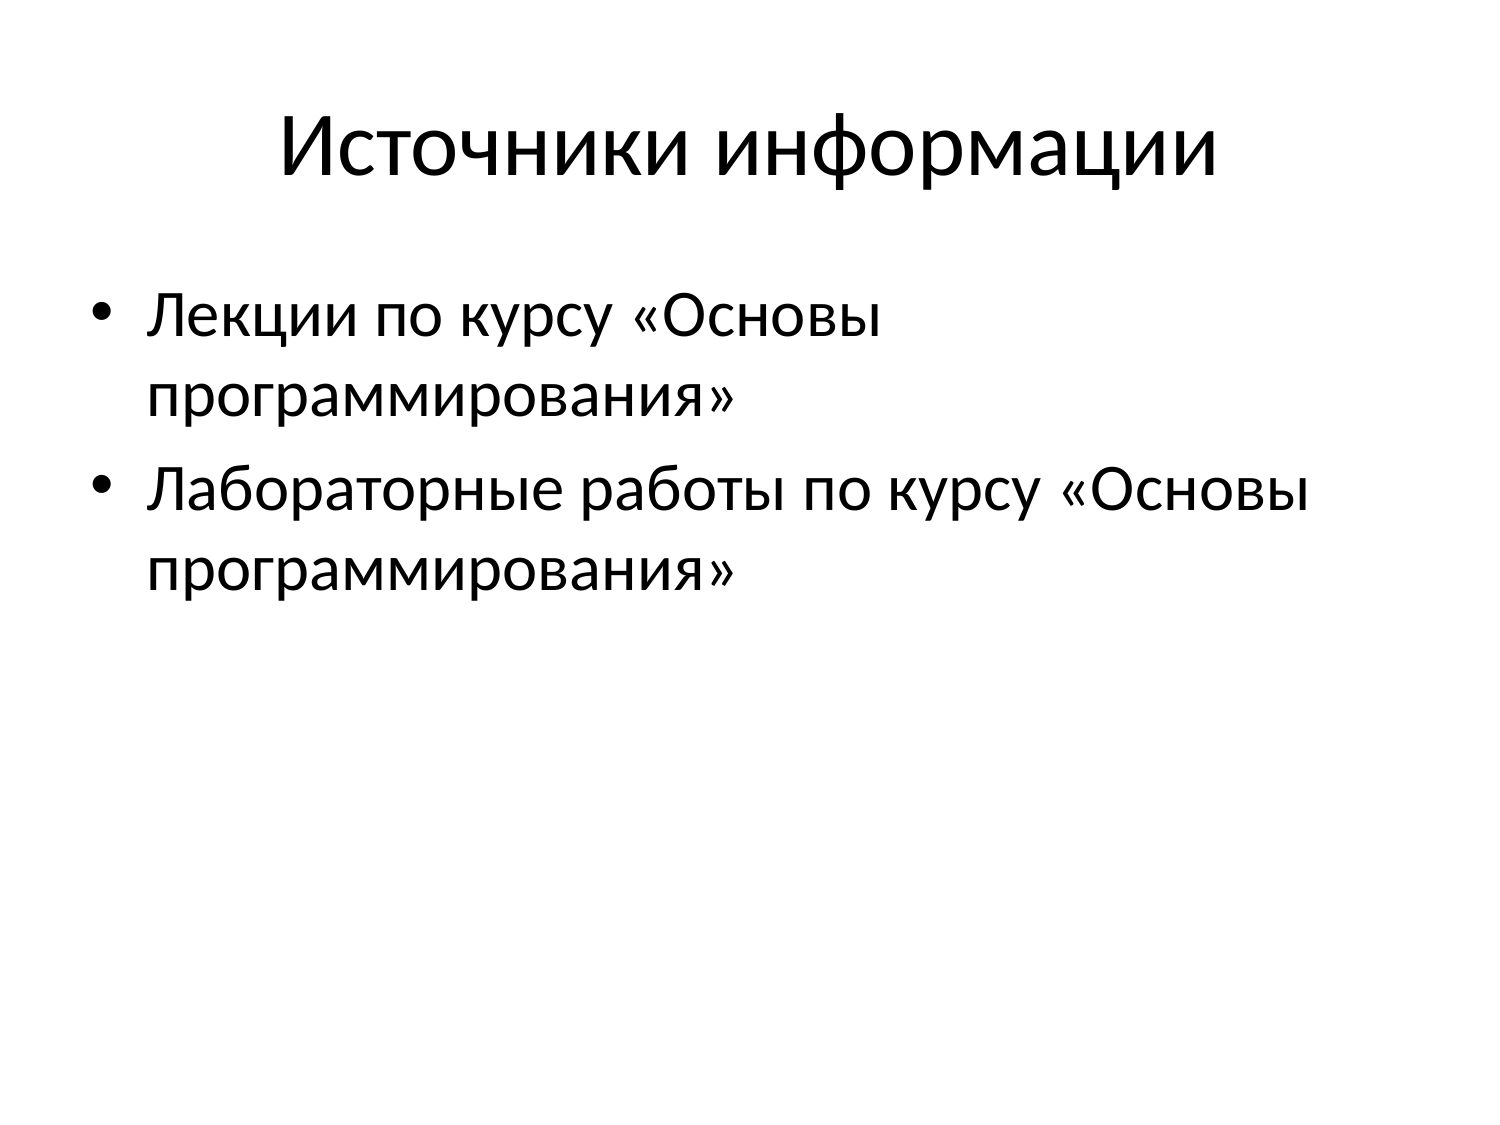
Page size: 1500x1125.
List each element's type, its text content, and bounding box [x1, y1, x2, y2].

list Лекции по курсу «Основы программирования» Лабораторные работы по курсу «Основы программирования» [75, 262, 1425, 1005]
title Источники информации [75, 45, 1425, 233]
